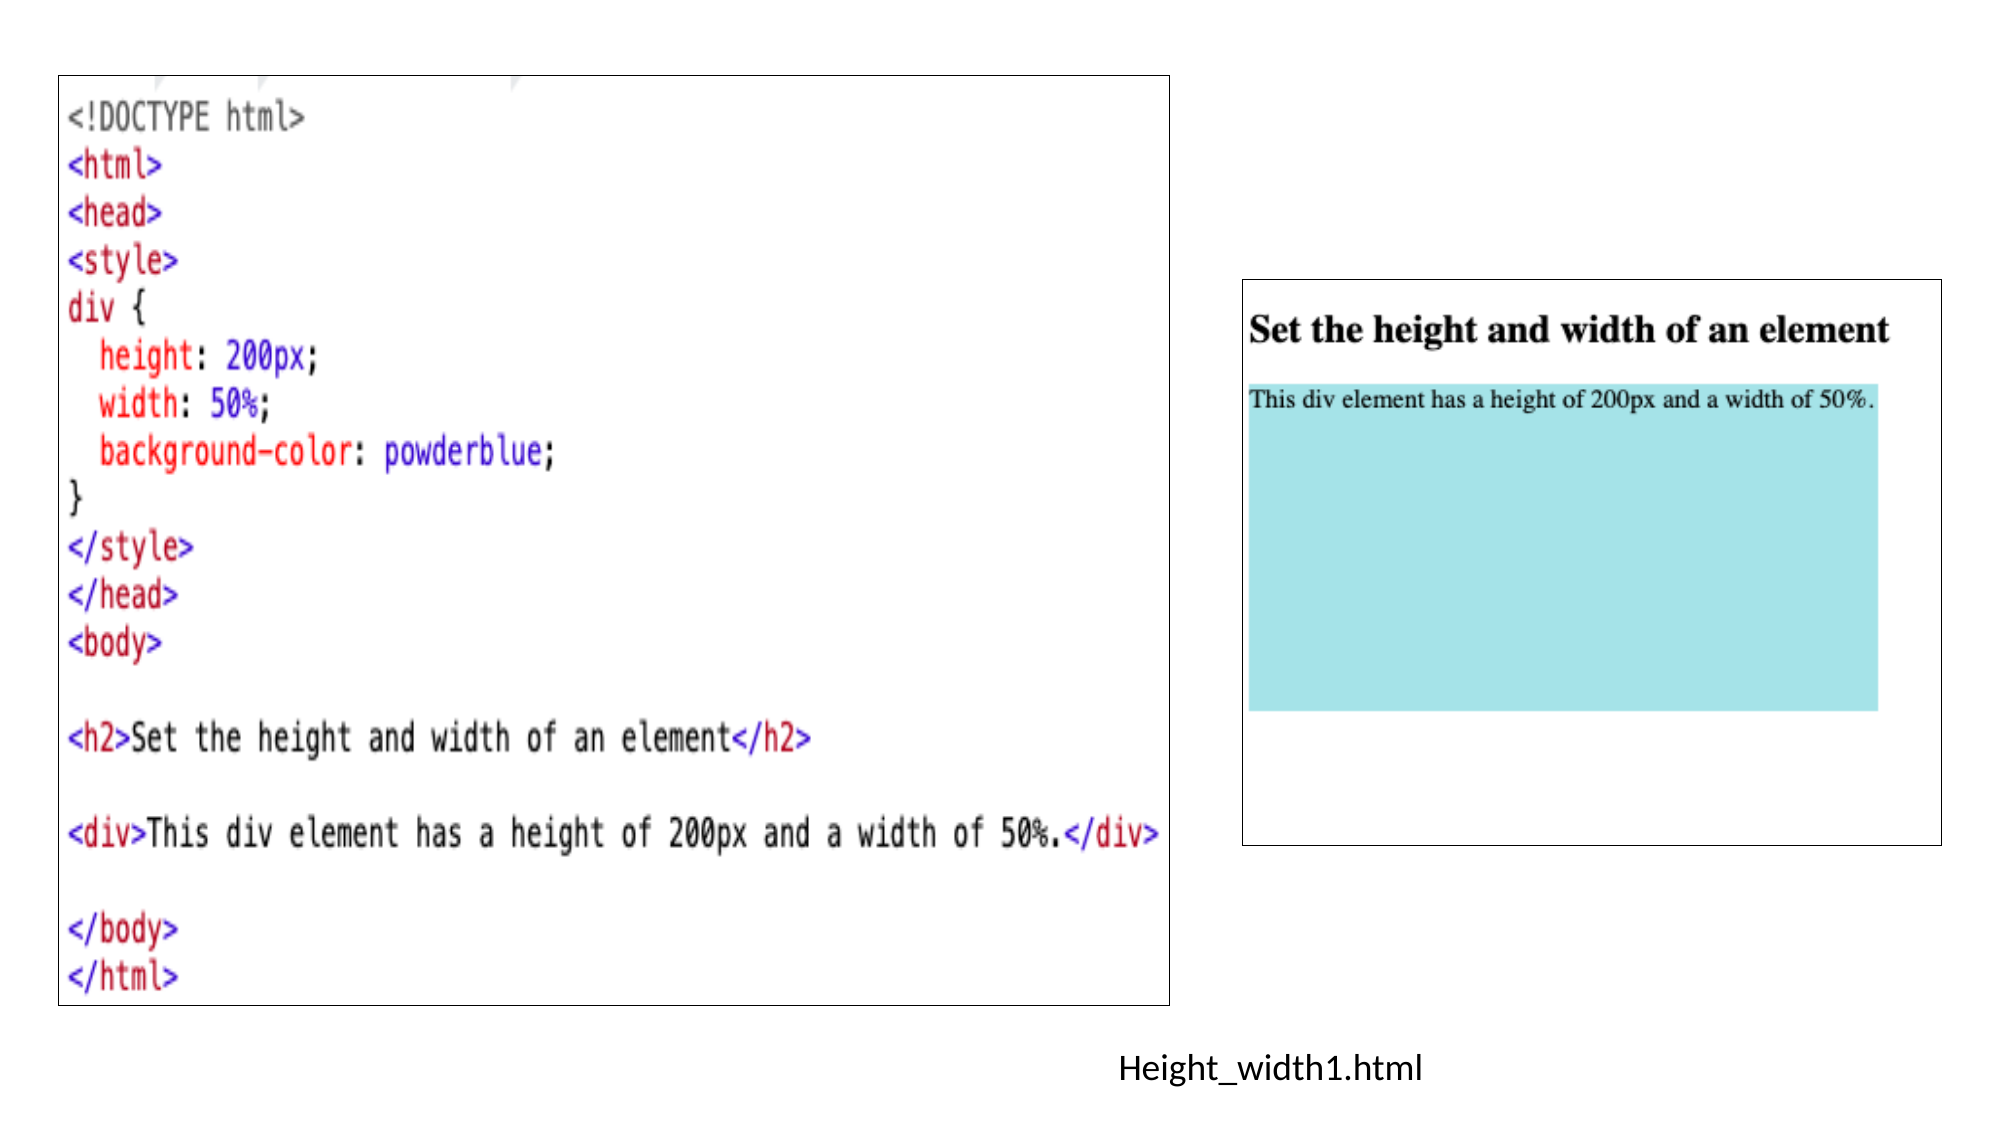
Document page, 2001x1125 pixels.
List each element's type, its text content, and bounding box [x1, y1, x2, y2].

text_box Height_width1.html [1103, 1035, 1543, 1096]
picture [58, 75, 1170, 1006]
picture [1242, 279, 1942, 846]
